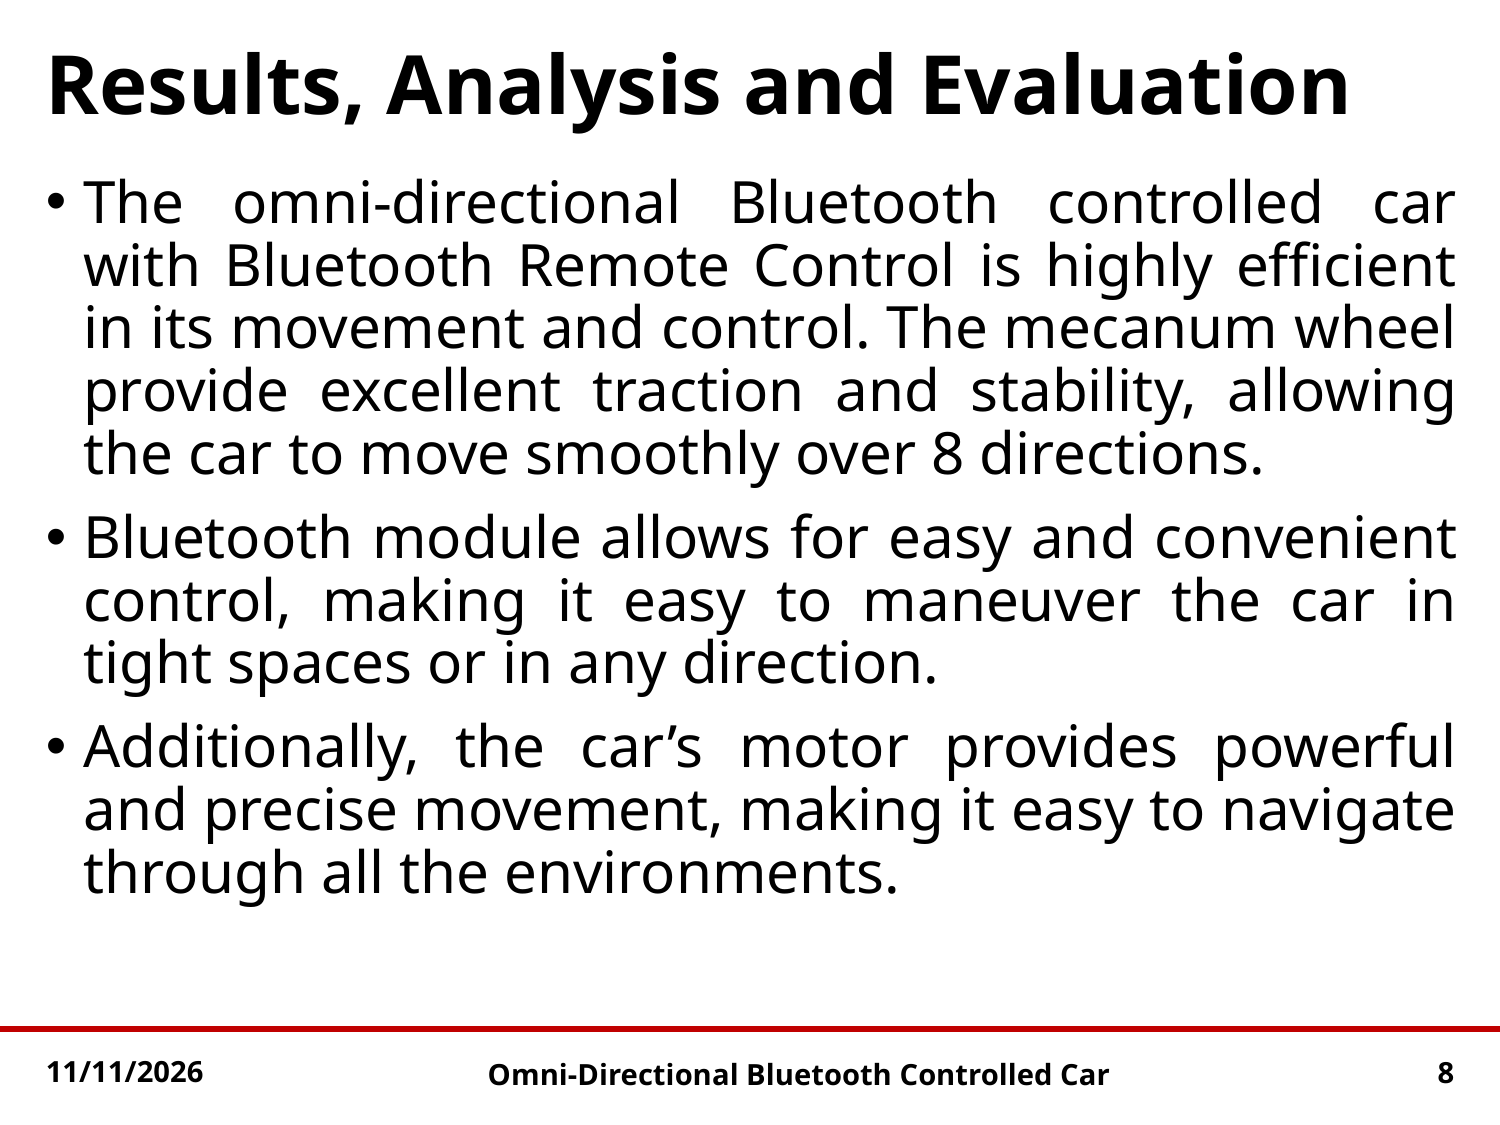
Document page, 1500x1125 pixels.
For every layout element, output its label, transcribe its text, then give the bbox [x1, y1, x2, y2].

title Results, Analysis and Evaluation [30, 36, 1472, 141]
slide_number 8 [1380, 1044, 1470, 1104]
list The omni-directional Bluetooth controlled car with Bluetooth Remote Control is highly efficient in its movement and control. The mecanum wheel provide excellent traction and stability, allowing the car to move smoothly over 8 directions. Bluetooth module allows for easy and convenient control, making it easy to maneuver the car in tight spaces or in any direction. Additionally, the car’s motor provides powerful and precise movement, making it easy to navigate through all the environments. [30, 165, 1472, 1018]
footer Omni-Directional Bluetooth Controlled Car [232, 1044, 1366, 1104]
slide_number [30, 1043, 226, 1104]
